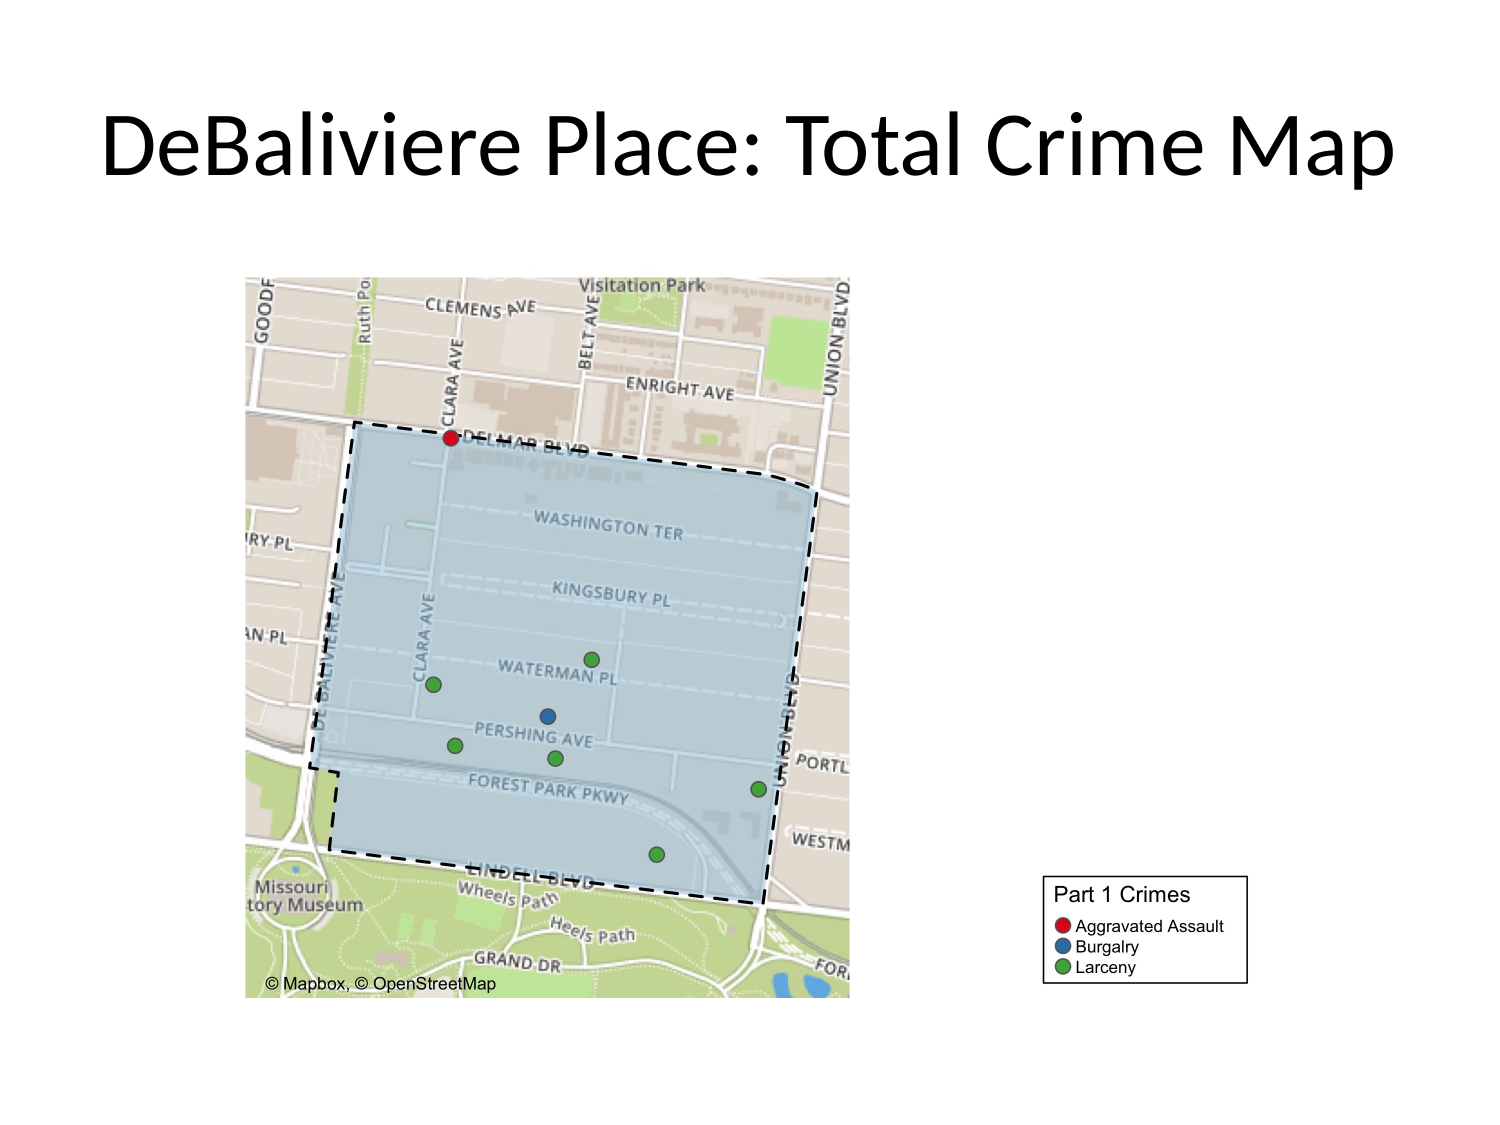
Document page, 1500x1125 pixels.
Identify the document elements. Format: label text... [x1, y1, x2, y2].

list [74, 262, 1426, 1013]
title DeBaliviere Place: Total Crime Map [75, 45, 1425, 233]
